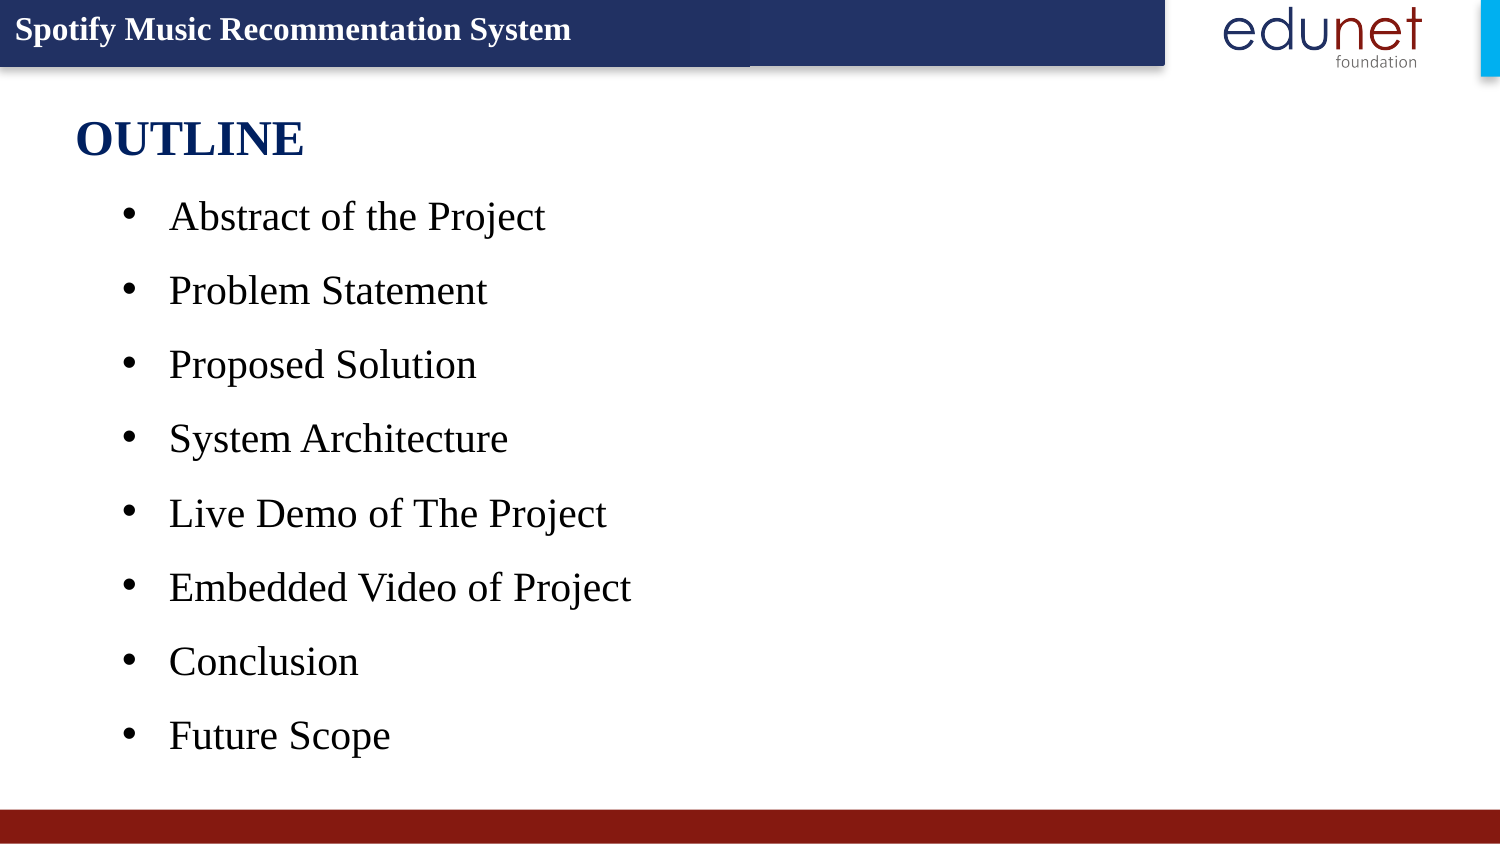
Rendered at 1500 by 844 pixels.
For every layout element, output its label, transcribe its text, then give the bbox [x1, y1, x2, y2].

picture [1219, 4, 1424, 72]
text_box Abstract of the Project Problem Statement Proposed Solution System Architecture Live Demo of The Project Embedded Video of Project Conclusion Future Scope [107, 173, 1180, 725]
text_box OUTLINE [60, 98, 819, 174]
text_box Spotify Music Recommentation System [0, 0, 750, 67]
